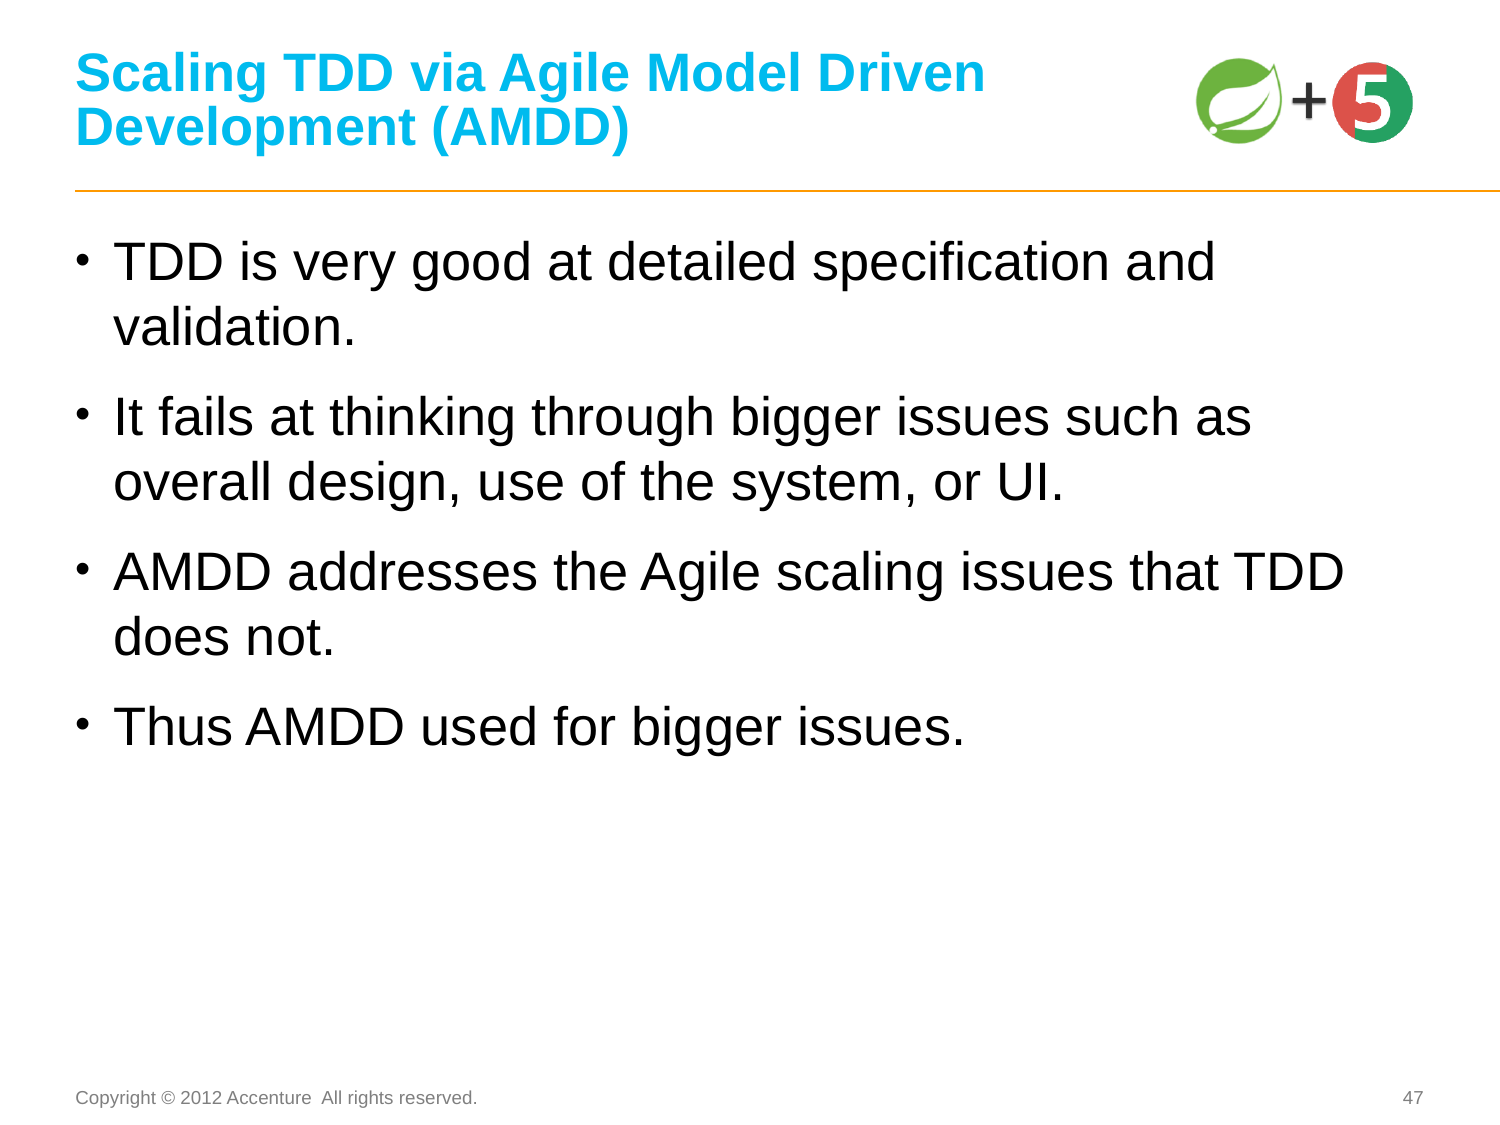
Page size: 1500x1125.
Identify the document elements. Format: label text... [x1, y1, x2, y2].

list TDD is very good at detailed specification and validation. It fails at thinking through bigger issues such as overall design, use of the system, or UI. AMDD addresses the Agile scaling issues that TDD does not. Thus AMDD used for bigger issues. [75, 226, 1425, 1018]
title Scaling TDD via Agile Model Driven Development (AMDD) [75, 27, 1422, 157]
